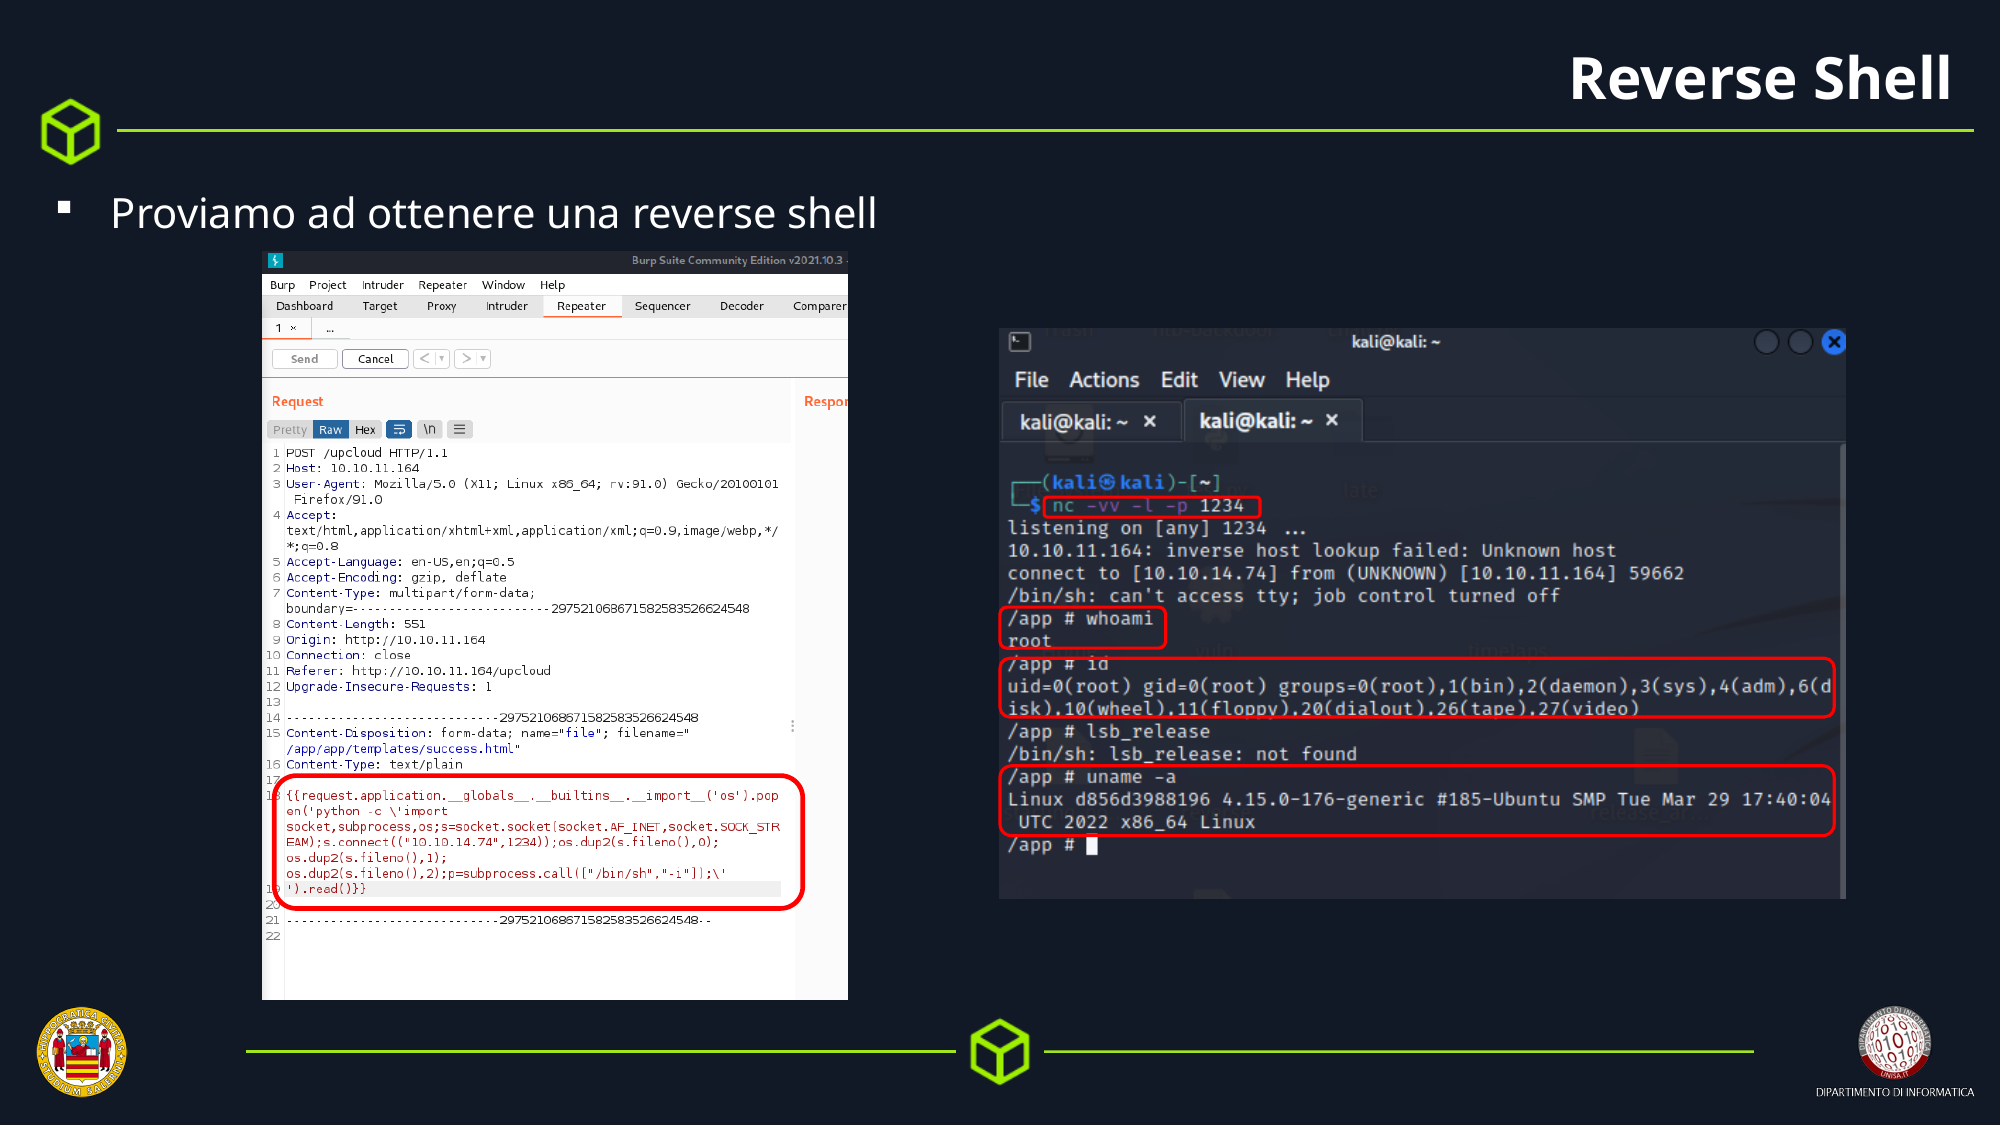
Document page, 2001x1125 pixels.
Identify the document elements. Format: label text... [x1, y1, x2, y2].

picture [999, 328, 1846, 899]
picture [34, 1004, 129, 1099]
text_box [245, 1010, 1754, 1093]
picture [262, 251, 848, 1000]
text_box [25, 91, 1974, 173]
picture [1666, 1004, 2000, 1099]
text_box Proviamo ad ottenere una reverse shell [34, 173, 1929, 995]
text_box Reverse Shell [34, 50, 1974, 91]
